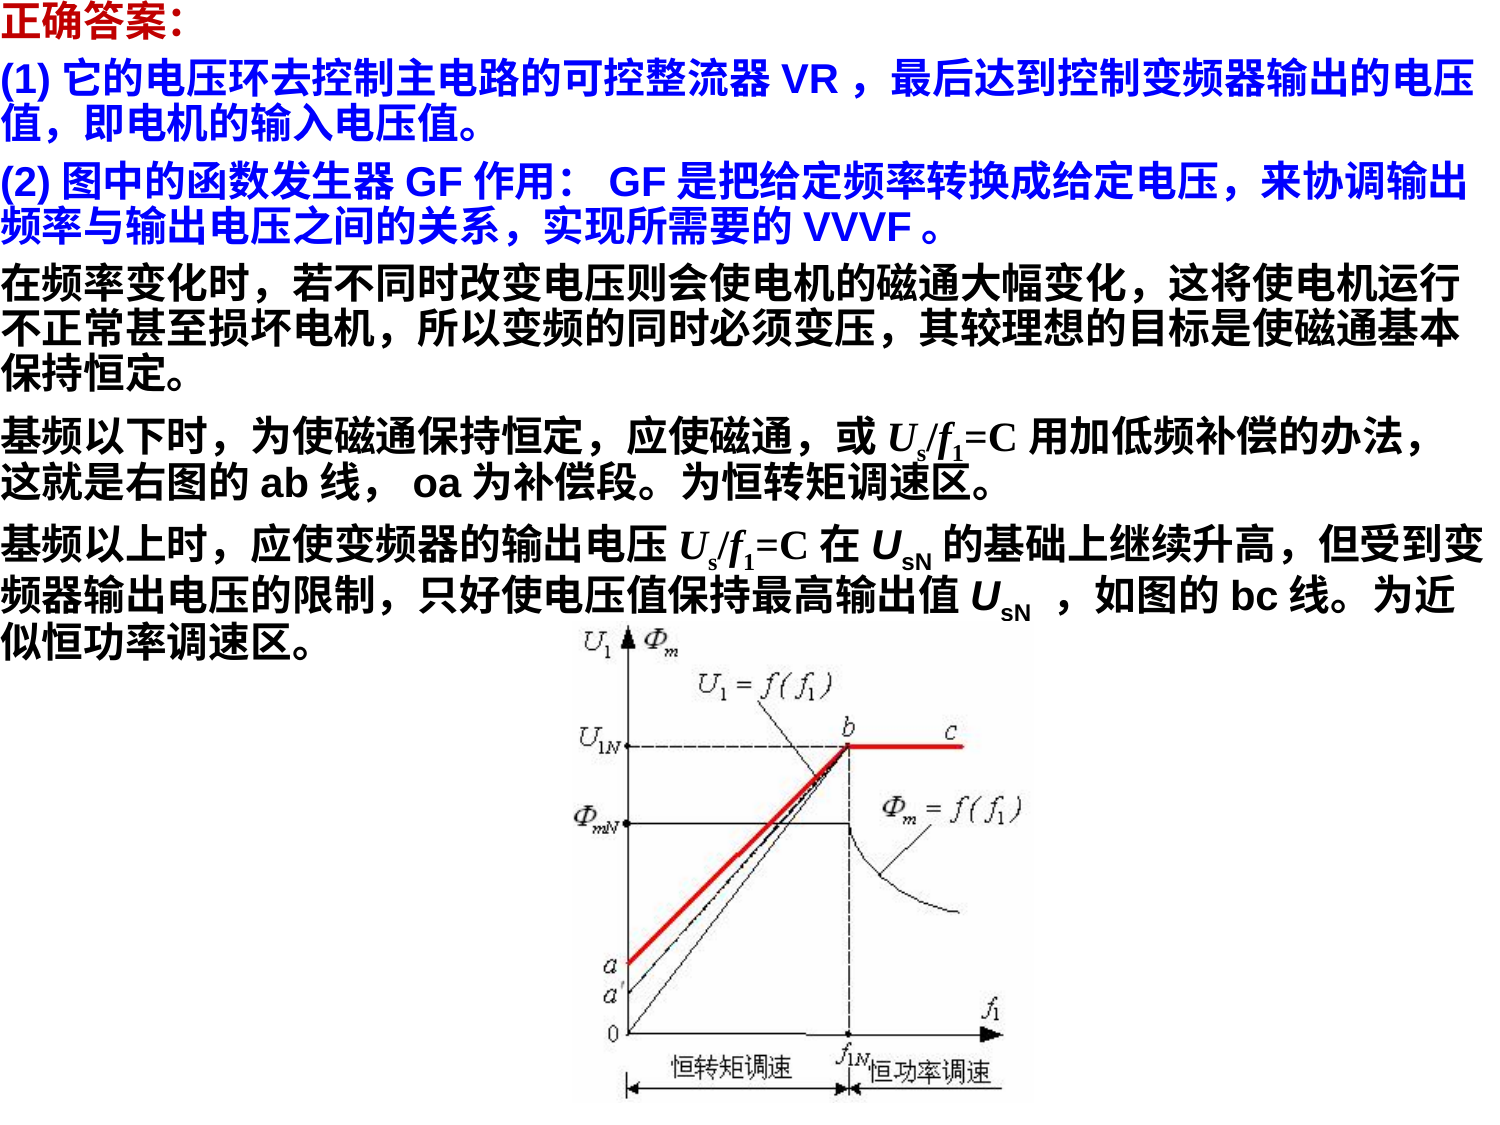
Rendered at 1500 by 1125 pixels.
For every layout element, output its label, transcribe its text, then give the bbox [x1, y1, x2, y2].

list 正确答案： (1)它的电压环去控制主电路的可控整流器VR，最后达到控制变频器输出的电压值，即电机的输入电压值。 (2)图中的函数发生器GF作用：GF是把给定频率转换成给定电压，来协调输出频率与输出电压之间的关系，实现所需要的VVVF。 在频率变化时，若不同时改变电压则会使电机的磁通大幅变化，这将使电机运行不正常甚至损坏电机，所以变频的同时必须变压，其较理想的目标是使磁通基本保持恒定。 基频以下时，为使磁通保持恒定，应使磁通，或Us/f1=C用加低频补偿的办法，这就是右图的ab线，oa为补偿段。为恒转矩调速区。 基频以上时，应使变频器的输出电压Us/f1=C在UsN的基础上继续升高，但受到变频器输出电压的限制，只好使电压值保持最高输出值UsN ，如图的bc线。为近似恒功率调速区。 [0, 0, 1500, 1125]
picture [572, 620, 1035, 1103]
